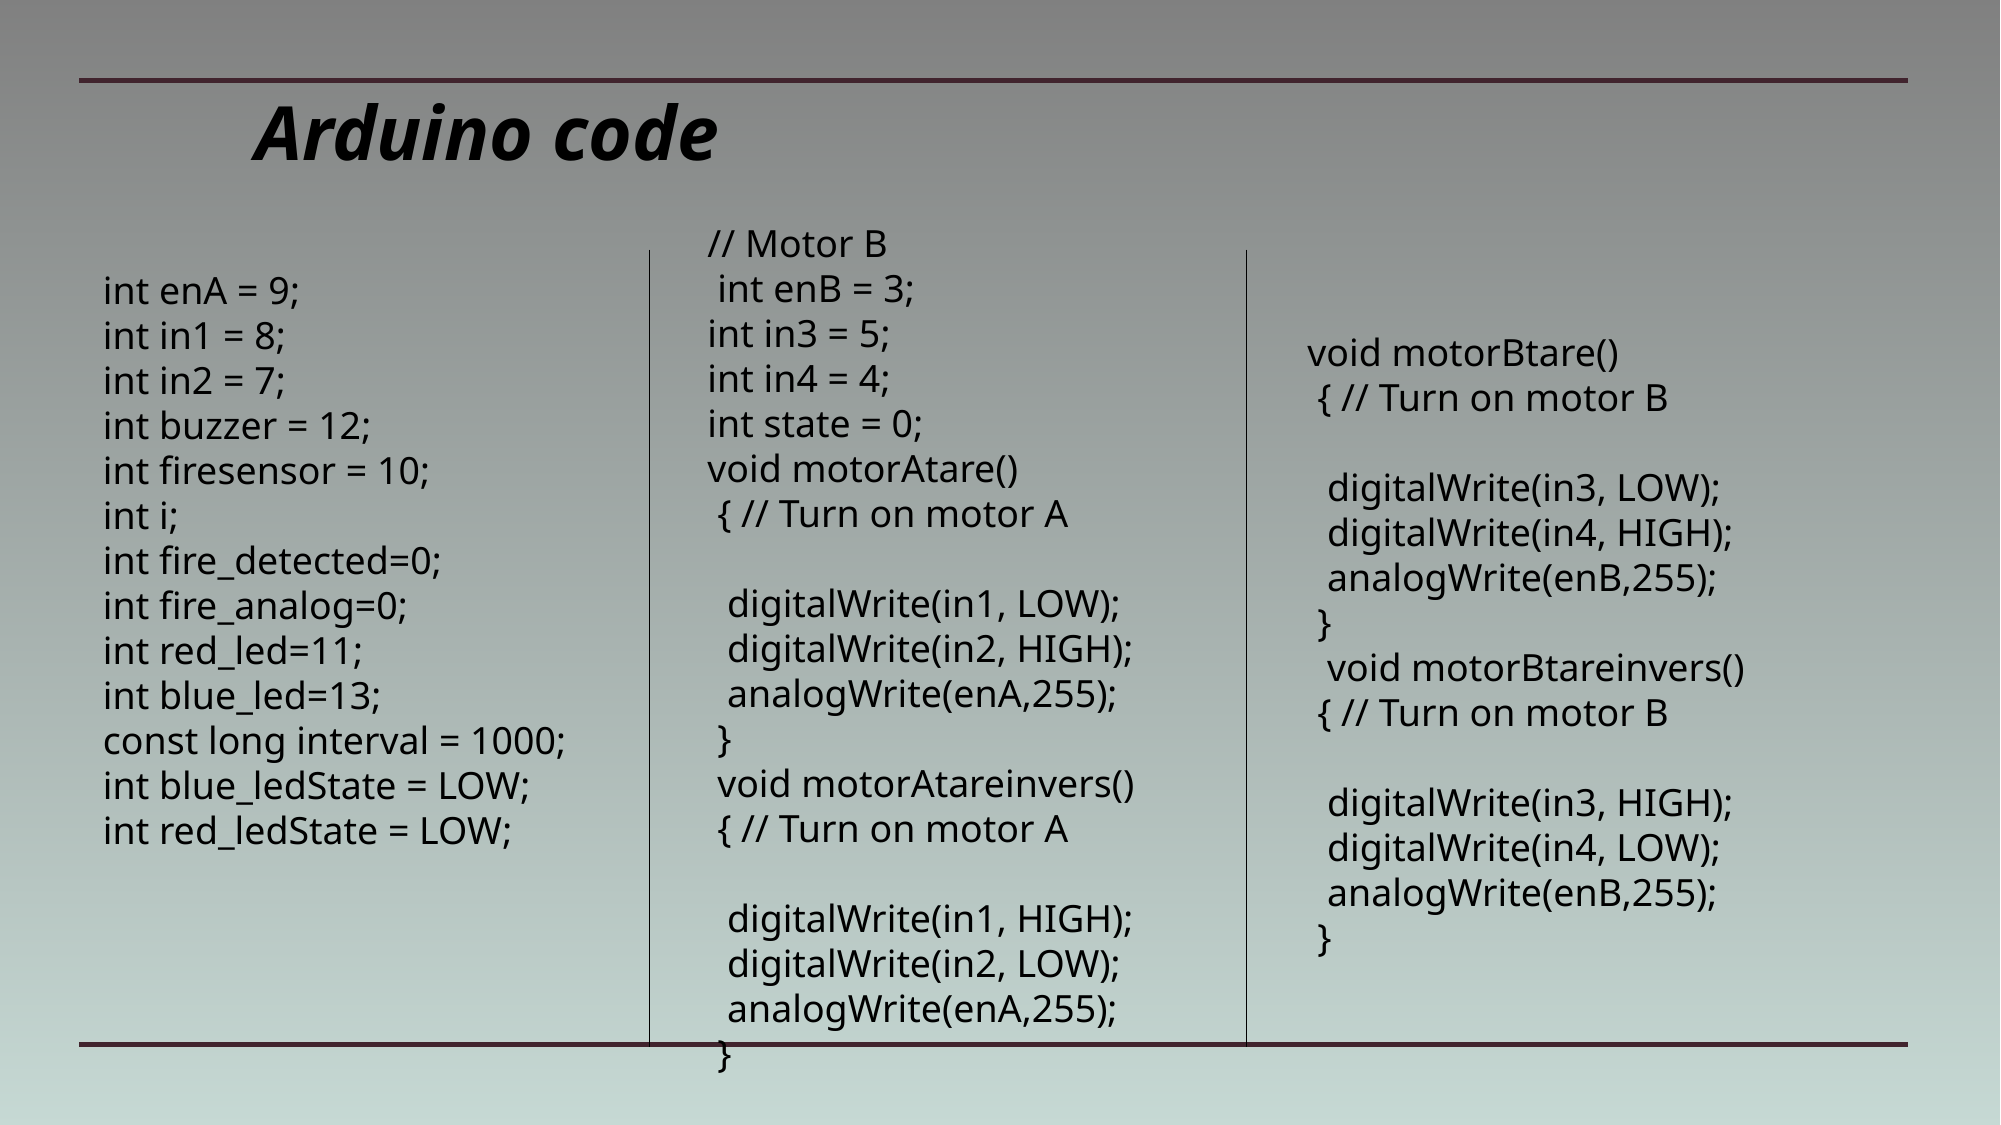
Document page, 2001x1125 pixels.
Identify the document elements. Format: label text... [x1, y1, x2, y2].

text_box Arduino code [240, 77, 1453, 183]
text_box // Motor B int enB = 3; int in3 = 5; int in4 = 4; int state = 0; void motorAtare() { // Turn on motor A digitalWrite(in1, LOW); digitalWrite(in2, HIGH); analogWrite(enA,255); } void motorAtareinvers() { // Turn on motor A digitalWrite(in1, HIGH); digitalWrite(in2, LOW); analogWrite(enA,255); } [692, 213, 1293, 1083]
text_box int enA = 9; int in1 = 8; int in2 = 7; int buzzer = 12; int firesensor = 10; int i; int fire_detected=0; int fire_analog=0; int red_led=11; int blue_led=13; const long interval = 1000; int blue_ledState = LOW; int red_ledState = LOW; [88, 259, 643, 950]
text_box void motorBtare() { // Turn on motor B digitalWrite(in3, LOW); digitalWrite(in4, HIGH); analogWrite(enB,255); } void motorBtareinvers() { // Turn on motor B digitalWrite(in3, HIGH); digitalWrite(in4, LOW); analogWrite(enB,255); } [1292, 321, 1884, 967]
